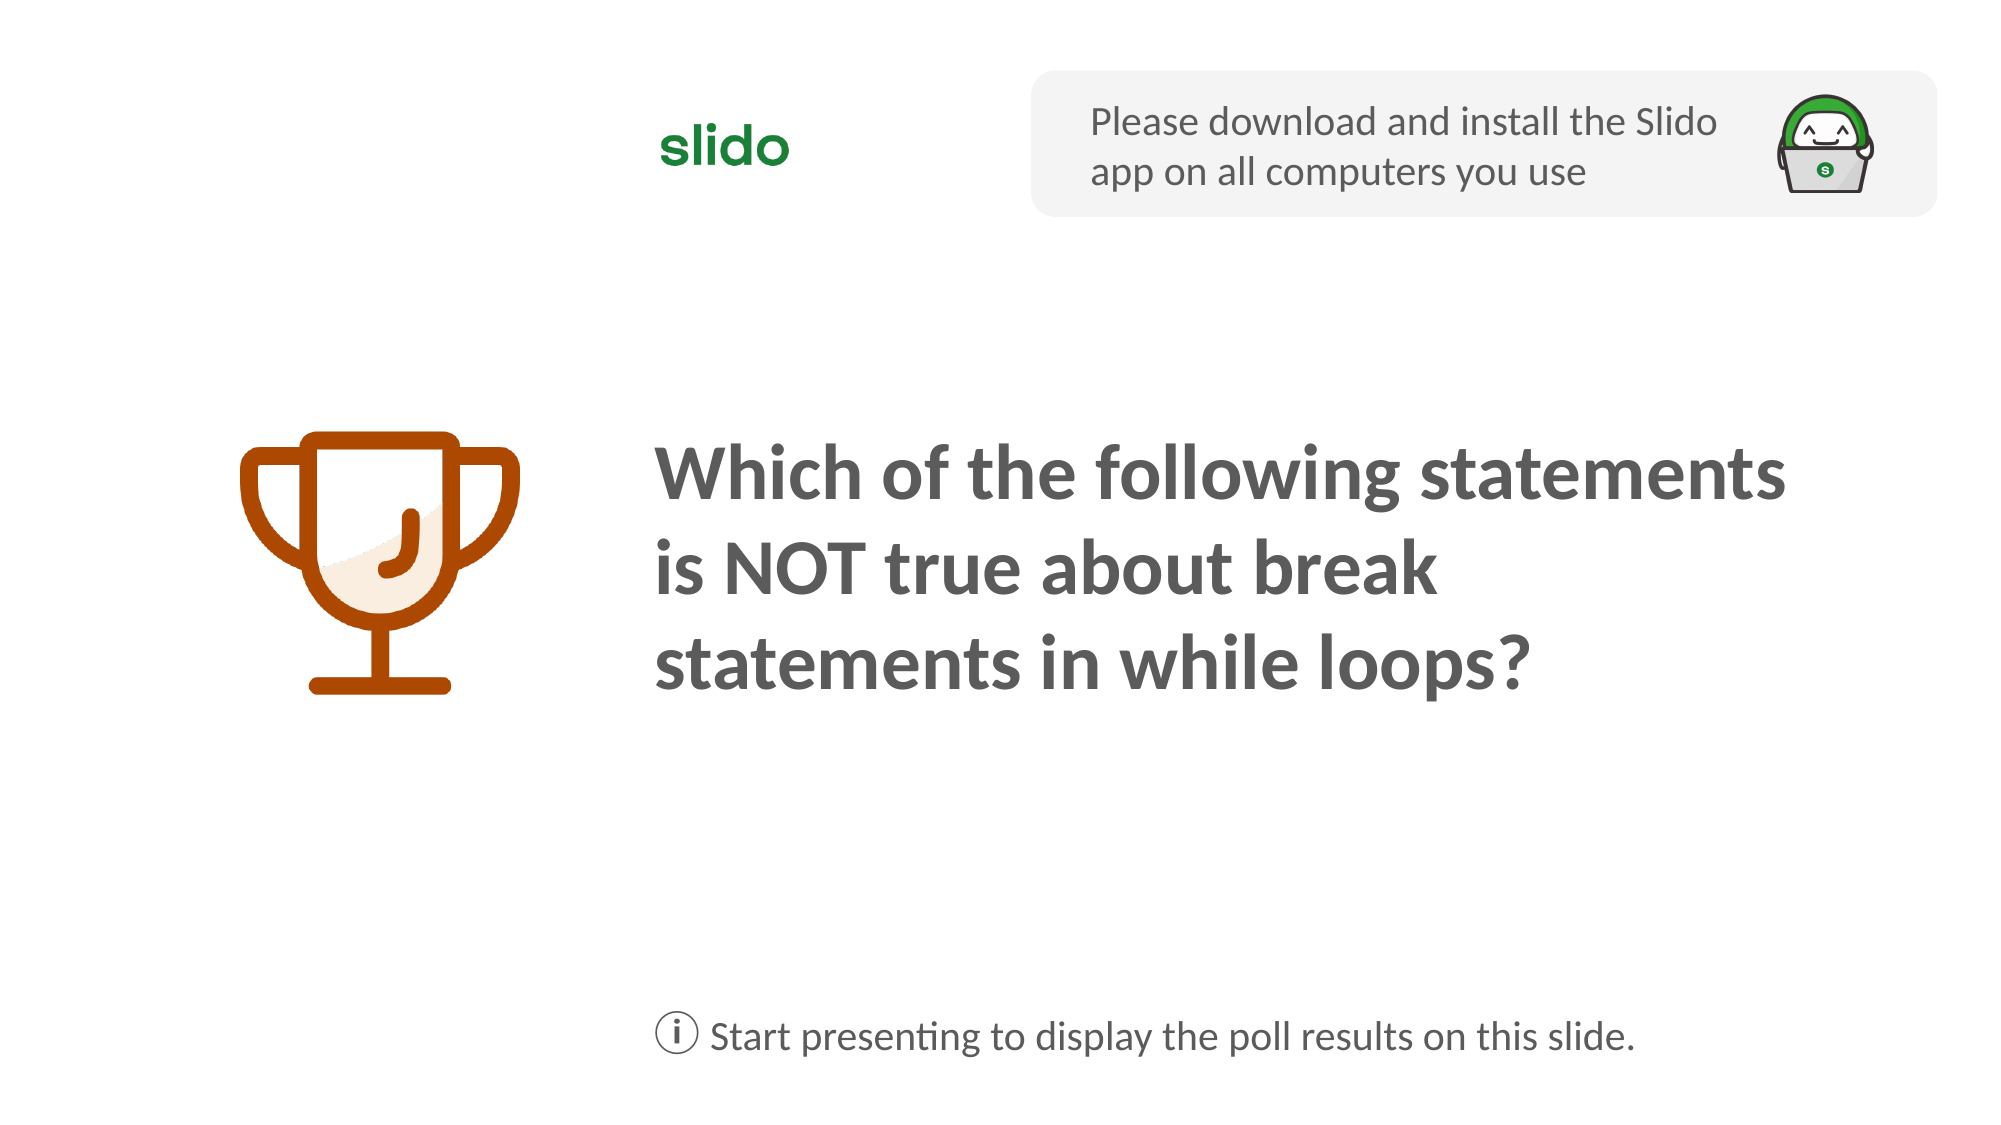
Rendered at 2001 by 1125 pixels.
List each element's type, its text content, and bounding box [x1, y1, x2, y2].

text_box Which of the following statements is NOT true about break statements in while loops? [639, 421, 1841, 704]
text_box Please download and install the Slido app on all computers you use [1030, 69, 1939, 218]
picture [1775, 94, 1874, 193]
text_box ⓘ Start presenting to display the poll results on this slide. [639, 989, 1841, 1076]
picture [639, 101, 810, 187]
picture [189, 372, 570, 753]
